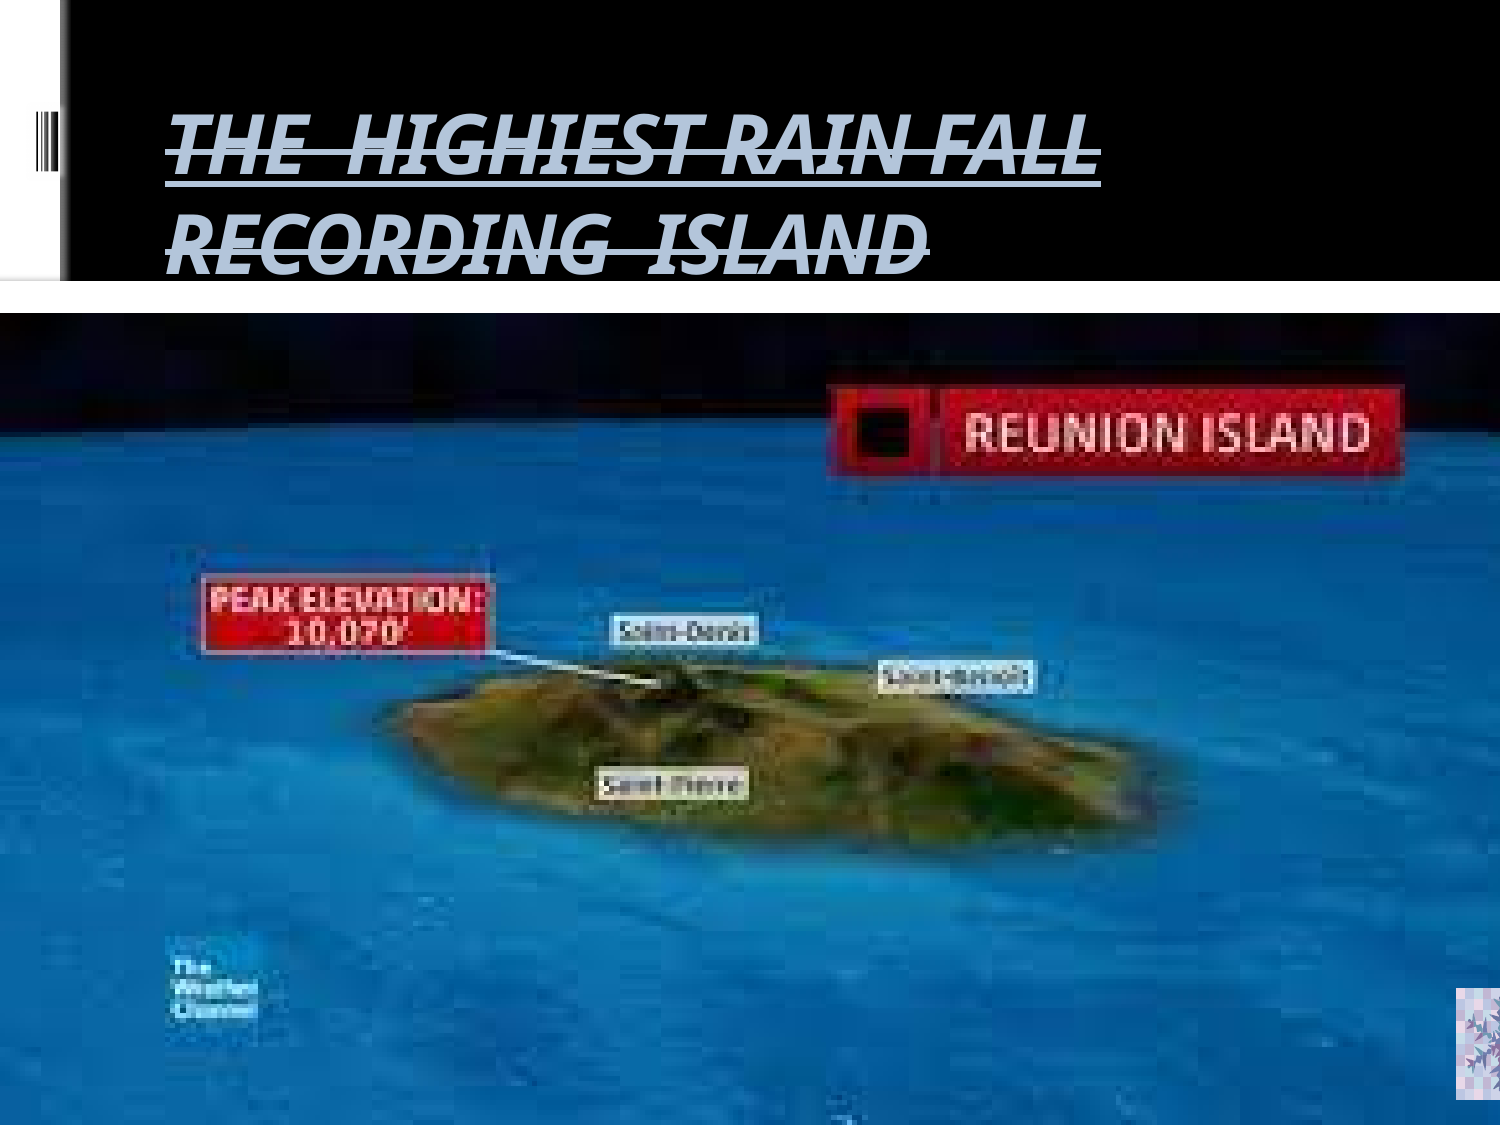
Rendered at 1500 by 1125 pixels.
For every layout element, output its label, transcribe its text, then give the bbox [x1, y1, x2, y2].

picture [1455, 987, 1500, 1101]
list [0, 311, 1500, 1125]
title THE HIGHIEST RAIN FALL RECORDING ISLAND [150, 83, 1425, 234]
